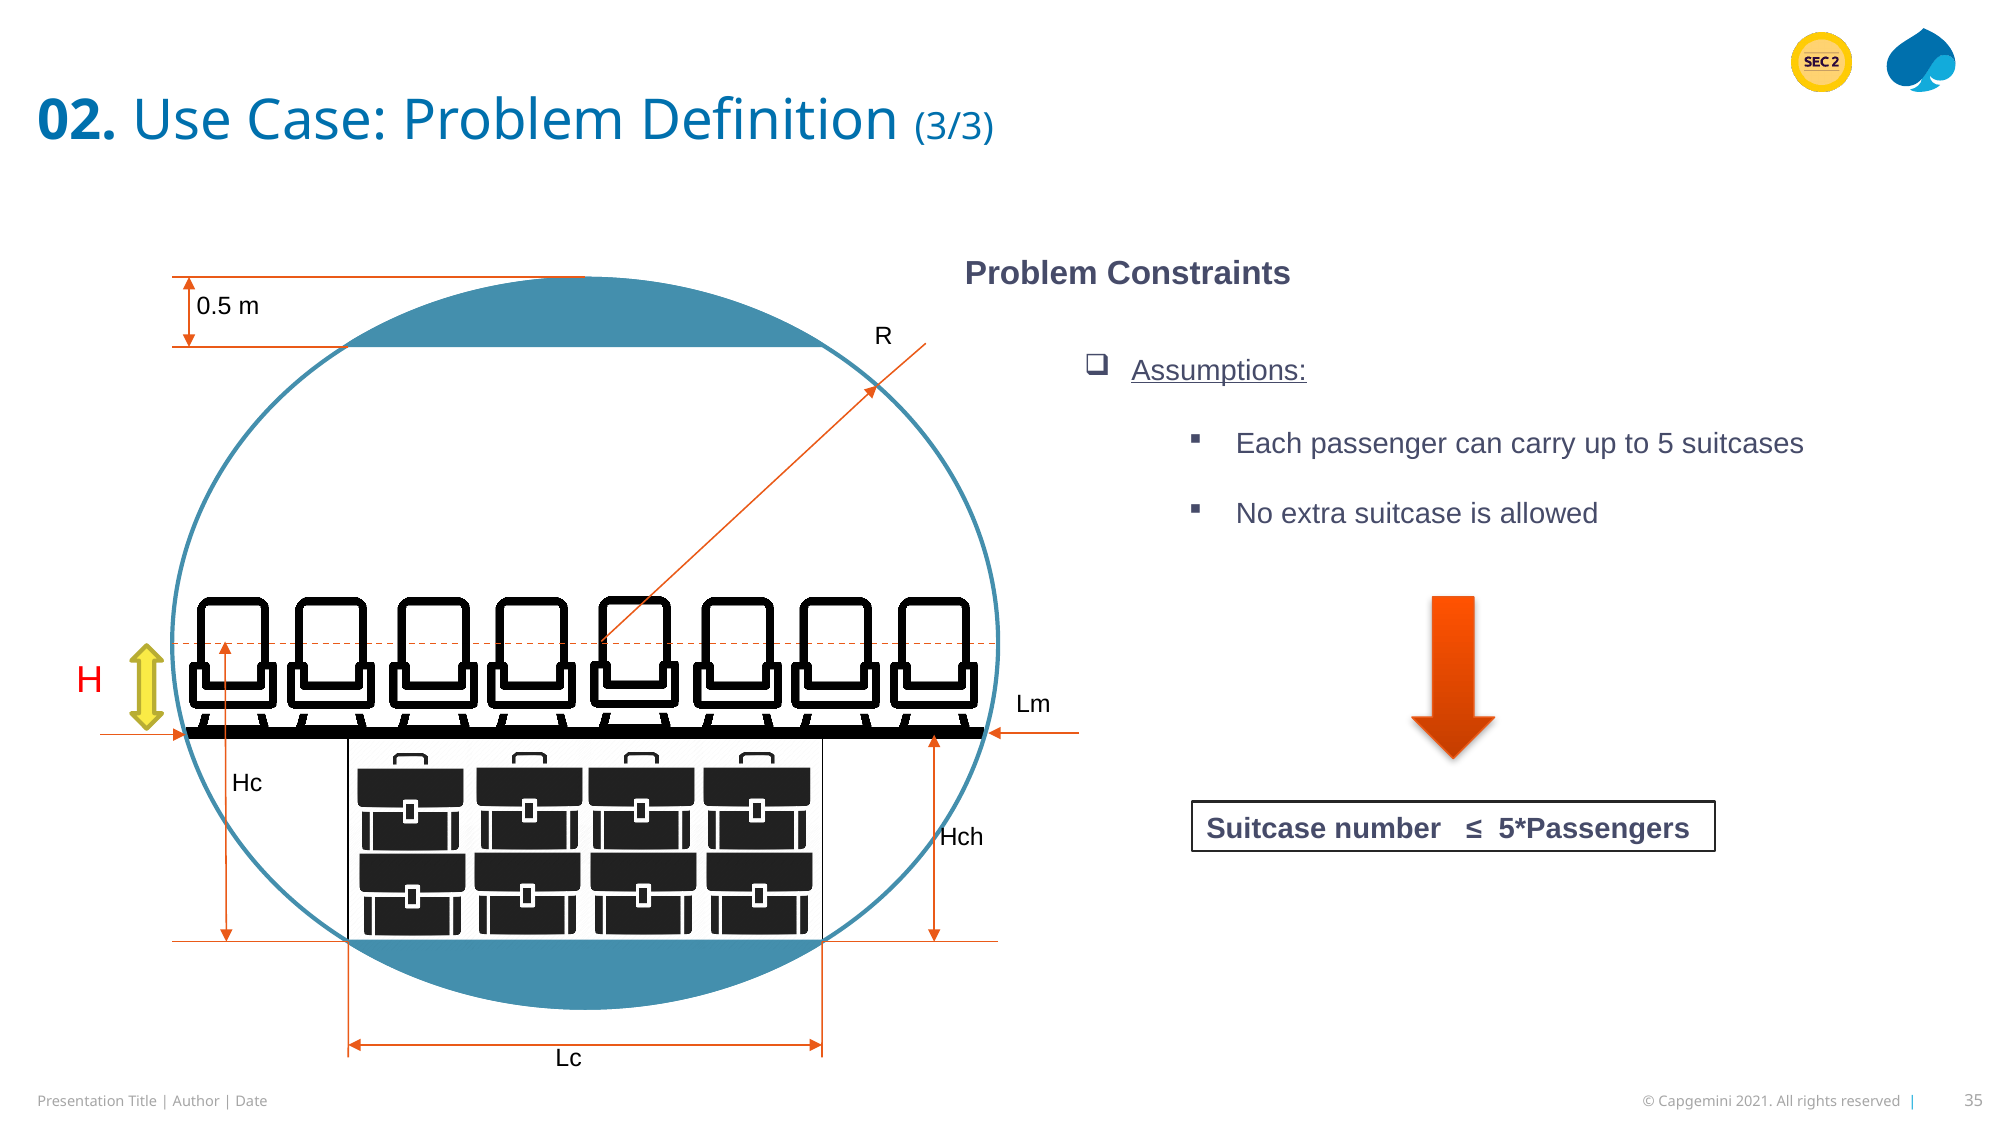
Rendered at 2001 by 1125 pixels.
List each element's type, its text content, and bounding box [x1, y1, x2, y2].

text_box Assumptions: [1091, 343, 1839, 428]
text_box Problem Constraints [949, 243, 1801, 299]
text_box Suitcase number ≤ 5*Passengers [1191, 801, 1715, 852]
text_box Each passenger can carry up to 5 suitcases No extra suitcase is allowed [1174, 417, 1945, 537]
text_box [1411, 596, 1495, 759]
title 02. Use Case: Problem Definition (3/3) [37, 0, 1863, 182]
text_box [61, 276, 1091, 1094]
